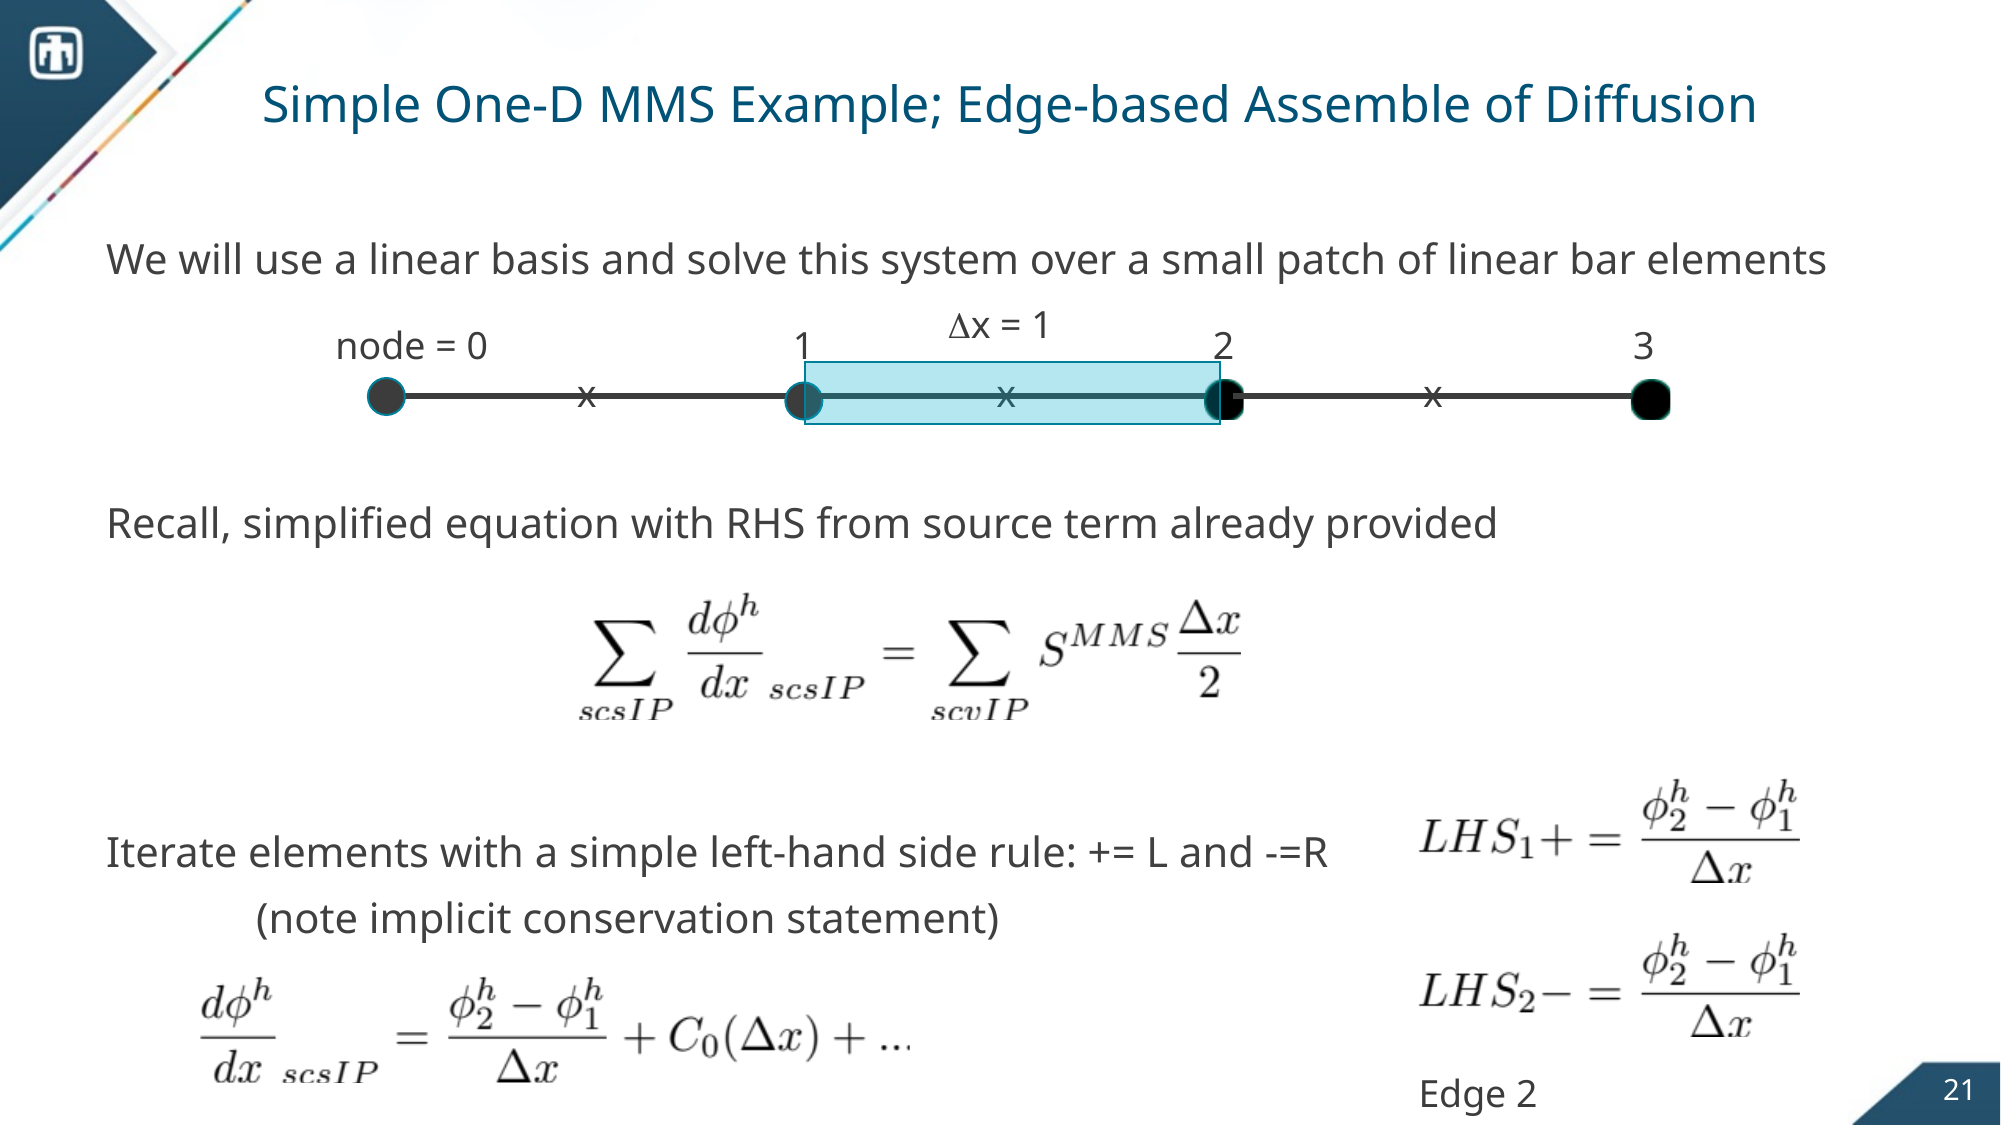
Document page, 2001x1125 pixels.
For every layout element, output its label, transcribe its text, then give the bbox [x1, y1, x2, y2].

title Simple One-D MMS Example; Edge-based Assemble of Diffusion [262, 42, 1919, 170]
picture [0, 0, 2001, 1125]
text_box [323, 293, 1671, 424]
list We will use a linear basis and solve this system over a small patch of linear bar elements Recall, simplified equation with RHS from source term already provided Iterate elements with a simple left-hand side rule: += L and -=R (note implicit conservation statement) [106, 231, 1919, 988]
slide_number 21 [1919, 1061, 2000, 1122]
